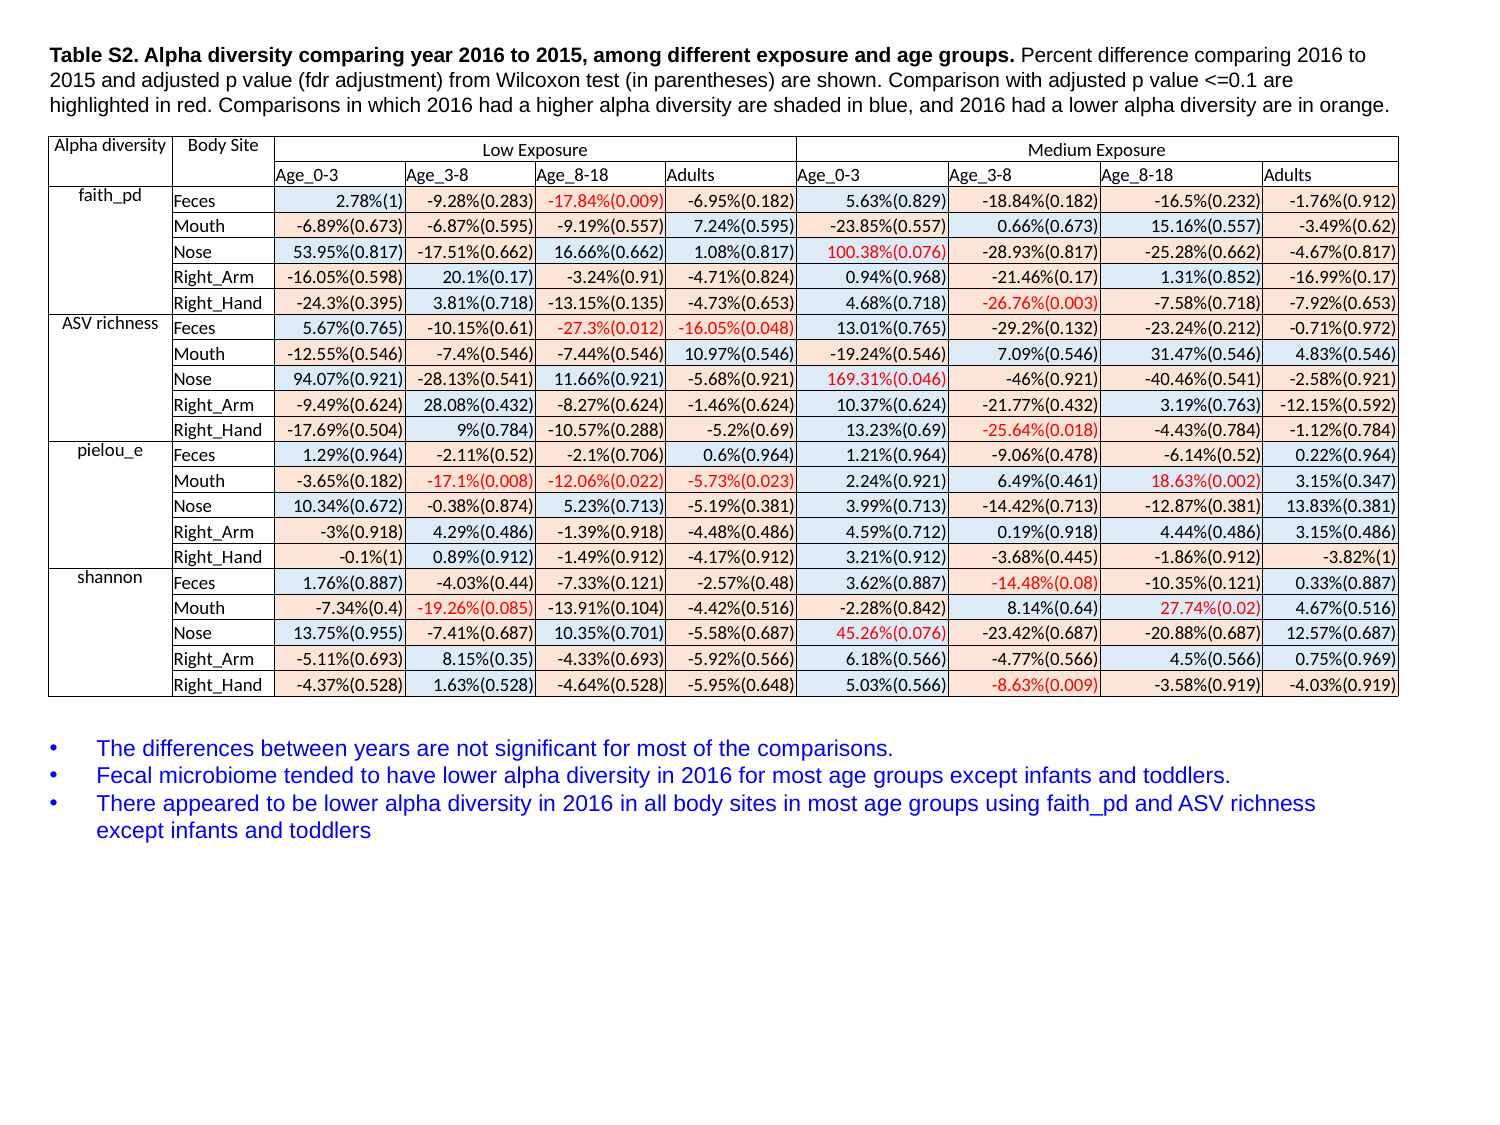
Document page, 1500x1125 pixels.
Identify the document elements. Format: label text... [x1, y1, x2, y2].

table_cell -7.4%(0.546) [406, 340, 535, 365]
table_cell -4.64%(0.528) [536, 671, 665, 696]
table_cell -23.85%(0.557) [797, 213, 948, 237]
table_cell 6.49%(0.461) [949, 467, 1100, 492]
table_cell Feces [173, 442, 274, 466]
table_cell -0.1%(1) [275, 544, 405, 568]
table_cell -7.41%(0.687) [406, 620, 535, 645]
table_cell -4.43%(0.784) [1101, 417, 1262, 441]
table_cell 0.22%(0.964) [1263, 442, 1398, 466]
table_cell -7.33%(0.121) [536, 569, 665, 594]
table_cell -2.58%(0.921) [1263, 366, 1398, 390]
table_cell -1.12%(0.784) [1263, 417, 1398, 441]
table_cell -4.03%(0.44) [406, 569, 535, 594]
table_cell 5.03%(0.566) [797, 671, 948, 696]
table_cell 0.75%(0.969) [1263, 646, 1398, 670]
table_cell -17.84%(0.009) [536, 187, 665, 212]
table_cell -14.48%(0.08) [949, 569, 1100, 594]
table_cell 169.31%(0.046) [797, 366, 948, 390]
table_cell -3.58%(0.919) [1101, 671, 1262, 696]
table_cell 4.29%(0.486) [406, 518, 535, 543]
table_cell -3.65%(0.182) [275, 467, 405, 492]
table_cell Right_Arm [173, 264, 274, 288]
table_cell -5.58%(0.687) [666, 620, 796, 645]
table_cell 45.26%(0.076) [797, 620, 948, 645]
table_cell 13.01%(0.765) [797, 315, 948, 339]
table_cell 15.16%(0.557) [1101, 213, 1262, 237]
table_cell -23.42%(0.687) [949, 620, 1100, 645]
table_cell 4.5%(0.566) [1101, 646, 1262, 670]
table_cell -7.34%(0.4) [275, 595, 405, 619]
table_cell -5.19%(0.381) [666, 493, 796, 517]
table_cell -1.49%(0.912) [536, 544, 665, 568]
table_cell -28.93%(0.817) [949, 238, 1100, 263]
table_cell 20.1%(0.17) [406, 264, 535, 288]
table_cell Age_3-8 [406, 162, 535, 186]
table_cell Mouth [173, 595, 274, 619]
table_cell -16.99%(0.17) [1263, 264, 1398, 288]
table_cell 10.37%(0.624) [797, 391, 948, 416]
table_cell Age_0-3 [797, 162, 948, 186]
table_cell 13.23%(0.69) [797, 417, 948, 441]
table_cell -3.49%(0.62) [1263, 213, 1398, 237]
table_cell 3.81%(0.718) [406, 289, 535, 314]
table_header Medium Exposure [797, 137, 1398, 161]
table_cell -25.28%(0.662) [1101, 238, 1262, 263]
table_cell pielou_e [49, 442, 172, 568]
table_cell 1.29%(0.964) [275, 442, 405, 466]
table_cell -6.95%(0.182) [666, 187, 796, 212]
table_cell -4.37%(0.528) [275, 671, 405, 696]
table_cell -4.33%(0.693) [536, 646, 665, 670]
table_cell 8.15%(0.35) [406, 646, 535, 670]
table_cell -26.76%(0.003) [949, 289, 1100, 314]
table_cell -29.2%(0.132) [949, 315, 1100, 339]
table_cell -4.67%(0.817) [1263, 238, 1398, 263]
table_cell 7.24%(0.595) [666, 213, 796, 237]
table_cell -1.76%(0.912) [1263, 187, 1398, 212]
table_cell -19.26%(0.085) [406, 595, 535, 619]
table_cell Age_0-3 [275, 162, 405, 186]
table_cell 4.67%(0.516) [1263, 595, 1398, 619]
table_cell Age_8-18 [536, 162, 665, 186]
table_cell -12.55%(0.546) [275, 340, 405, 365]
text_box The differences between years are not significant for most of the comparisons. Fecal microbiome tended to have lower alpha diversity in 2016 for most age groups except infants and toddlers. There appeared to be lower alpha diversity in 2016 in all body sites in most age groups using faith_pd and ASV richness except infants and toddlers [34, 726, 1389, 851]
text_box Table S2. Alpha diversity comparing year 2016 to 2015, among different exposure and age groups. Percent difference comparing 2016 to 2015 and adjusted p value (fdr adjustment) from Wilcoxon test (in parentheses) are shown. Comparison with adjusted p value <=0.1 are highlighted in red. Comparisons in which 2016 had a higher alpha diversity are shaded in blue, and 2016 had a lower alpha diversity are in orange. [34, 33, 1408, 124]
table_cell -0.71%(0.972) [1263, 315, 1398, 339]
table_cell -1.46%(0.624) [666, 391, 796, 416]
table_cell -13.91%(0.104) [536, 595, 665, 619]
table_cell -4.73%(0.653) [666, 289, 796, 314]
table_cell -2.11%(0.52) [406, 442, 535, 466]
table_cell -5.92%(0.566) [666, 646, 796, 670]
table_cell -10.57%(0.288) [536, 417, 665, 441]
table_cell -9.28%(0.283) [406, 187, 535, 212]
table_cell Mouth [173, 467, 274, 492]
table_cell 1.08%(0.817) [666, 238, 796, 263]
table_cell Nose [173, 620, 274, 645]
table_cell -12.15%(0.592) [1263, 391, 1398, 416]
table_cell -9.06%(0.478) [949, 442, 1100, 466]
table_cell -5.68%(0.921) [666, 366, 796, 390]
table_cell -14.42%(0.713) [949, 493, 1100, 517]
table_cell -5.95%(0.648) [666, 671, 796, 696]
table_cell 18.63%(0.002) [1101, 467, 1262, 492]
table_cell -9.49%(0.624) [275, 391, 405, 416]
table_cell 10.34%(0.672) [275, 493, 405, 517]
table_cell -24.3%(0.395) [275, 289, 405, 314]
table_cell -4.42%(0.516) [666, 595, 796, 619]
table_cell 12.57%(0.687) [1263, 620, 1398, 645]
table_cell 0.6%(0.964) [666, 442, 796, 466]
table_cell Age_8-18 [1101, 162, 1262, 186]
table_cell -1.39%(0.918) [536, 518, 665, 543]
table_cell 4.68%(0.718) [797, 289, 948, 314]
table_cell 0.89%(0.912) [406, 544, 535, 568]
table_cell Nose [173, 493, 274, 517]
table_cell -5.11%(0.693) [275, 646, 405, 670]
table_cell -18.84%(0.182) [949, 187, 1100, 212]
table_cell -27.3%(0.012) [536, 315, 665, 339]
table_cell -21.46%(0.17) [949, 264, 1100, 288]
table_cell -3.82%(1) [1263, 544, 1398, 568]
table_cell 13.75%(0.955) [275, 620, 405, 645]
table_cell -7.58%(0.718) [1101, 289, 1262, 314]
table_cell 1.76%(0.887) [275, 569, 405, 594]
table_cell -9.19%(0.557) [536, 213, 665, 237]
table_cell 6.18%(0.566) [797, 646, 948, 670]
table_cell Right_Hand [173, 671, 274, 696]
table_cell 3.62%(0.887) [797, 569, 948, 594]
table_cell -4.48%(0.486) [666, 518, 796, 543]
table_cell 10.97%(0.546) [666, 340, 796, 365]
table_cell 100.38%(0.076) [797, 238, 948, 263]
table_cell 3.15%(0.347) [1263, 467, 1398, 492]
table_cell 0.66%(0.673) [949, 213, 1100, 237]
table_cell -7.92%(0.653) [1263, 289, 1398, 314]
table_cell -8.27%(0.624) [536, 391, 665, 416]
table_cell -13.15%(0.135) [536, 289, 665, 314]
table_cell -16.05%(0.048) [666, 315, 796, 339]
table_cell Nose [173, 366, 274, 390]
table_cell 3.19%(0.763) [1101, 391, 1262, 416]
table_cell -16.05%(0.598) [275, 264, 405, 288]
table_cell -3.24%(0.91) [536, 264, 665, 288]
table_cell -3.68%(0.445) [949, 544, 1100, 568]
table_cell Right_Arm [173, 518, 274, 543]
table_cell Feces [173, 187, 274, 212]
table_cell 4.83%(0.546) [1263, 340, 1398, 365]
table_cell -10.15%(0.61) [406, 315, 535, 339]
table_cell Mouth [173, 340, 274, 365]
table_cell -12.06%(0.022) [536, 467, 665, 492]
table_header Low Exposure [275, 137, 796, 161]
table_header Body Site [173, 137, 274, 186]
table_cell 1.63%(0.528) [406, 671, 535, 696]
table_cell -4.77%(0.566) [949, 646, 1100, 670]
table_cell Mouth [173, 213, 274, 237]
table_cell Right_Hand [173, 289, 274, 314]
table_cell Feces [173, 315, 274, 339]
table_cell 2.78%(1) [275, 187, 405, 212]
table_cell -21.77%(0.432) [949, 391, 1100, 416]
table_cell 3.99%(0.713) [797, 493, 948, 517]
table_cell -7.44%(0.546) [536, 340, 665, 365]
table_cell Adults [666, 162, 796, 186]
table_cell 5.23%(0.713) [536, 493, 665, 517]
table_cell Right_Arm [173, 646, 274, 670]
table_cell ASV richness [49, 315, 172, 441]
table_cell Nose [173, 238, 274, 263]
table_cell -8.63%(0.009) [949, 671, 1100, 696]
table_cell 5.67%(0.765) [275, 315, 405, 339]
table_cell faith_pd [49, 187, 172, 314]
table_cell Right_Hand [173, 417, 274, 441]
table_cell -19.24%(0.546) [797, 340, 948, 365]
table_cell -2.28%(0.842) [797, 595, 948, 619]
table_cell 11.66%(0.921) [536, 366, 665, 390]
table_cell 94.07%(0.921) [275, 366, 405, 390]
table_cell -10.35%(0.121) [1101, 569, 1262, 594]
table_cell -12.87%(0.381) [1101, 493, 1262, 517]
table_cell 16.66%(0.662) [536, 238, 665, 263]
table_cell 0.33%(0.887) [1263, 569, 1398, 594]
table_cell 27.74%(0.02) [1101, 595, 1262, 619]
table_cell -5.73%(0.023) [666, 467, 796, 492]
table_cell 8.14%(0.64) [949, 595, 1100, 619]
table_cell -6.87%(0.595) [406, 213, 535, 237]
table_cell Adults [1263, 162, 1398, 186]
table_cell -17.69%(0.504) [275, 417, 405, 441]
table_cell 4.59%(0.712) [797, 518, 948, 543]
table_cell 10.35%(0.701) [536, 620, 665, 645]
table_cell -6.14%(0.52) [1101, 442, 1262, 466]
table_cell -20.88%(0.687) [1101, 620, 1262, 645]
table_cell -0.38%(0.874) [406, 493, 535, 517]
table_cell 4.44%(0.486) [1101, 518, 1262, 543]
table_cell -2.1%(0.706) [536, 442, 665, 466]
table_cell 2.24%(0.921) [797, 467, 948, 492]
table_cell shannon [49, 569, 172, 696]
table_cell -23.24%(0.212) [1101, 315, 1262, 339]
table_cell 0.19%(0.918) [949, 518, 1100, 543]
table_cell -28.13%(0.541) [406, 366, 535, 390]
table_cell 31.47%(0.546) [1101, 340, 1262, 365]
table_cell 1.31%(0.852) [1101, 264, 1262, 288]
table_cell 5.63%(0.829) [797, 187, 948, 212]
table_cell 0.94%(0.968) [797, 264, 948, 288]
table_cell Right_Hand [173, 544, 274, 568]
table_cell Age_3-8 [949, 162, 1100, 186]
table_cell 53.95%(0.817) [275, 238, 405, 263]
table_cell -6.89%(0.673) [275, 213, 405, 237]
table_cell -17.51%(0.662) [406, 238, 535, 263]
table_cell Feces [173, 569, 274, 594]
table_header Alpha diversity [49, 137, 172, 186]
table_cell -17.1%(0.008) [406, 467, 535, 492]
table_cell -3%(0.918) [275, 518, 405, 543]
table_cell 13.83%(0.381) [1263, 493, 1398, 517]
table_cell 7.09%(0.546) [949, 340, 1100, 365]
table_cell -46%(0.921) [949, 366, 1100, 390]
table_cell -2.57%(0.48) [666, 569, 796, 594]
table_cell 3.15%(0.486) [1263, 518, 1398, 543]
table_cell -4.03%(0.919) [1263, 671, 1398, 696]
table_cell -16.5%(0.232) [1101, 187, 1262, 212]
table_cell -40.46%(0.541) [1101, 366, 1262, 390]
table_cell Right_Arm [173, 391, 274, 416]
table_cell -5.2%(0.69) [666, 417, 796, 441]
table_cell -25.64%(0.018) [949, 417, 1100, 441]
table_cell 3.21%(0.912) [797, 544, 948, 568]
table_cell -1.86%(0.912) [1101, 544, 1262, 568]
table_cell -4.71%(0.824) [666, 264, 796, 288]
table_cell -4.17%(0.912) [666, 544, 796, 568]
table_cell 28.08%(0.432) [406, 391, 535, 416]
table_cell 9%(0.784) [406, 417, 535, 441]
table_cell 1.21%(0.964) [797, 442, 948, 466]
